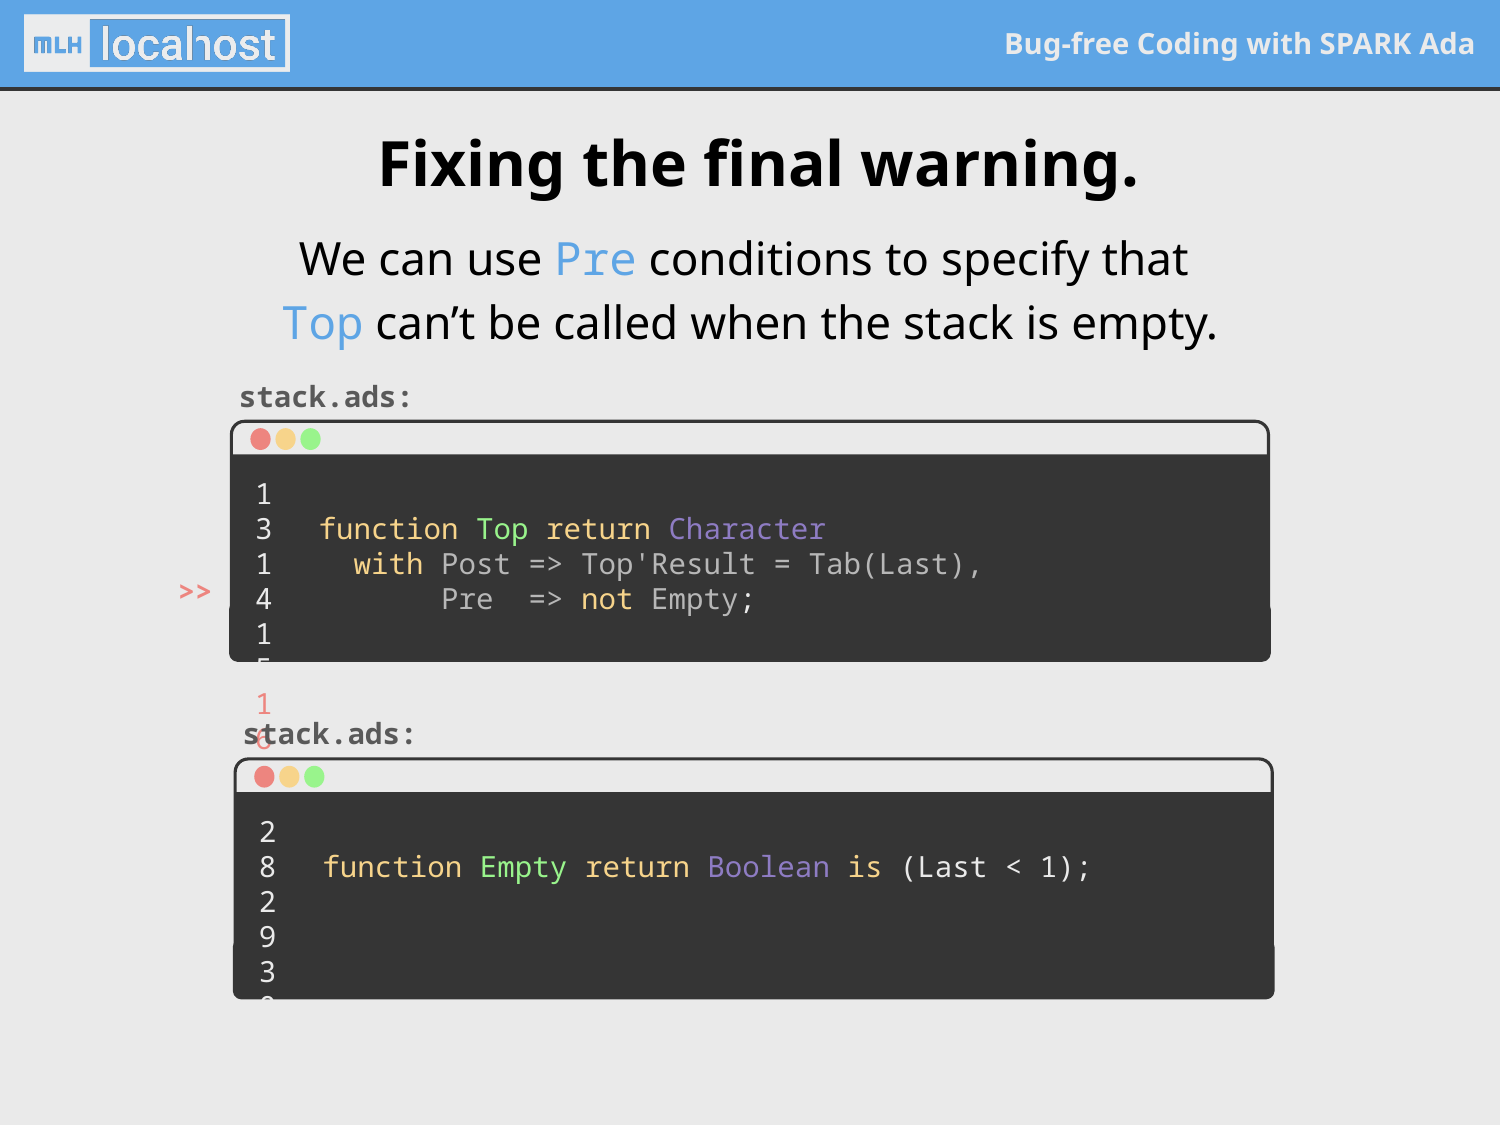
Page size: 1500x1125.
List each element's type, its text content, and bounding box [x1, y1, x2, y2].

text_box >> [159, 560, 226, 621]
picture [24, 14, 290, 72]
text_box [243, 797, 1264, 985]
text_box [234, 758, 1273, 998]
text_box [231, 421, 1269, 660]
text_box Fixing the final warning. [34, 93, 1482, 229]
text_box stack.ads: [223, 365, 509, 426]
text_box stack.ads: [227, 702, 513, 764]
text_box We can use Pre conditions to specify that Top can’t be called when the stack is empty. [61, 217, 1439, 353]
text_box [240, 460, 1260, 648]
